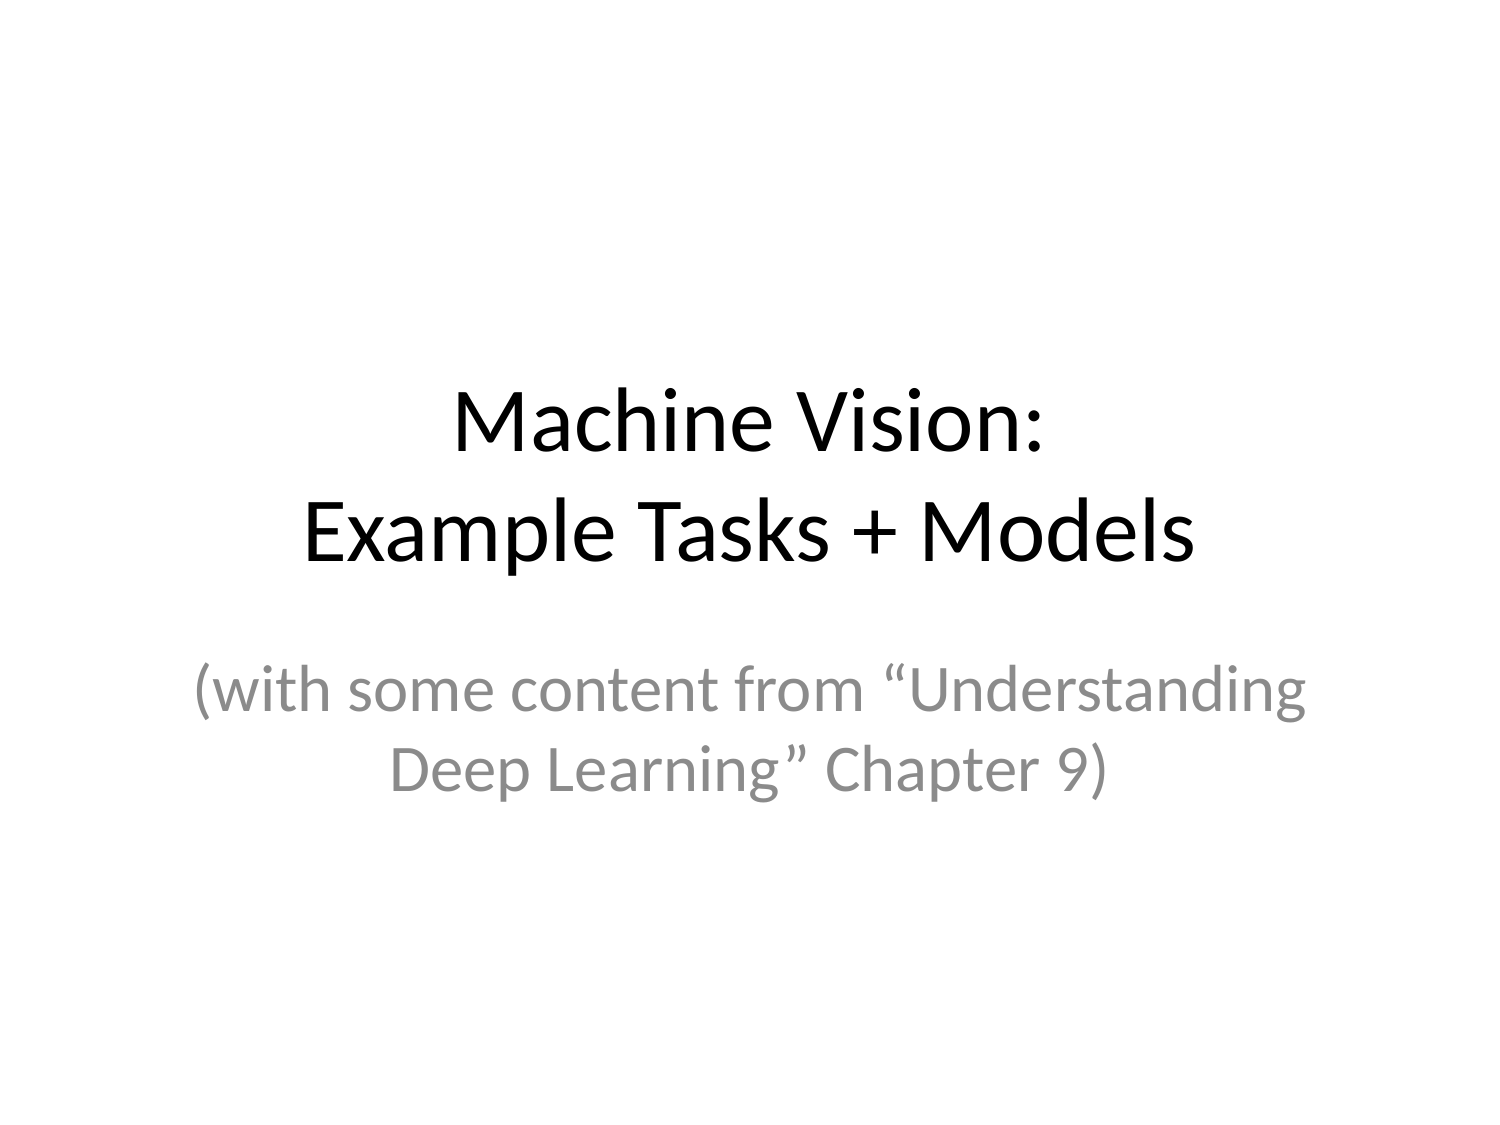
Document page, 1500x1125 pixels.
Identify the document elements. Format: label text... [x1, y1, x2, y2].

subtitle (with some content from “Understanding Deep Learning” Chapter 9) [172, 637, 1328, 925]
title Machine Vision: Example Tasks + Models [112, 349, 1388, 591]
